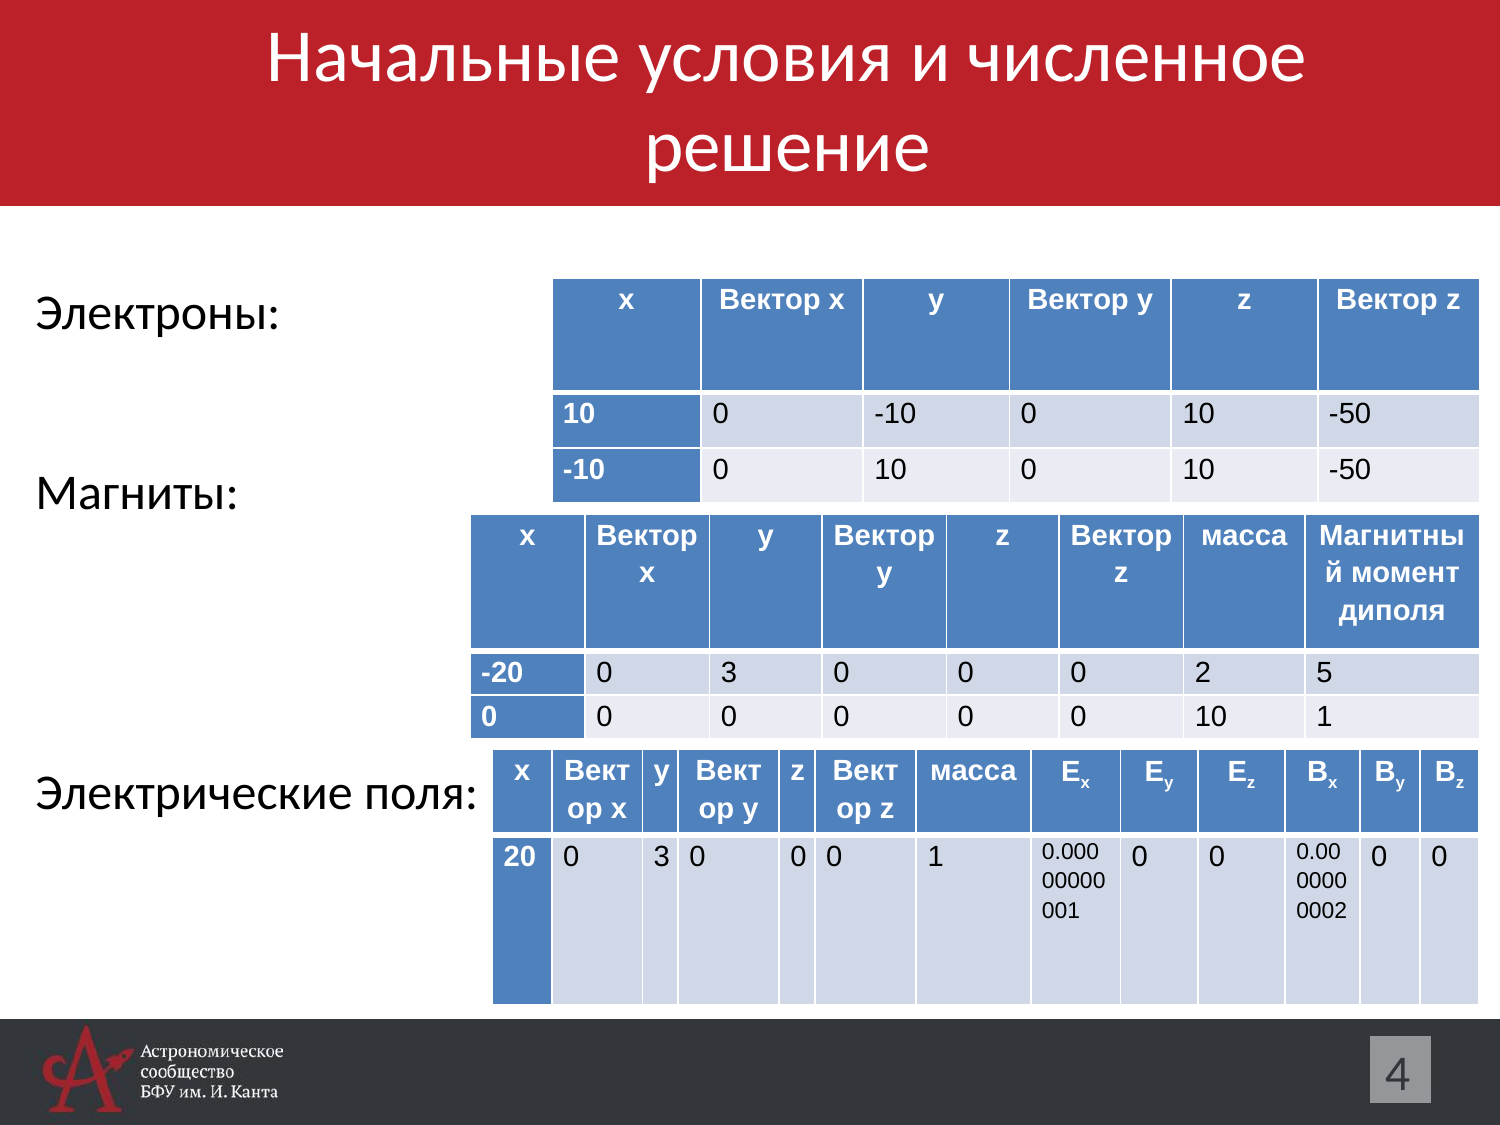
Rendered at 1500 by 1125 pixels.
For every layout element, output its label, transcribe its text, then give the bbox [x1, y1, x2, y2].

picture [0, 0, 1500, 1125]
title Начальные условия и численное решение [75, 3, 1425, 191]
slide_number 4 [1364, 1035, 1425, 1106]
